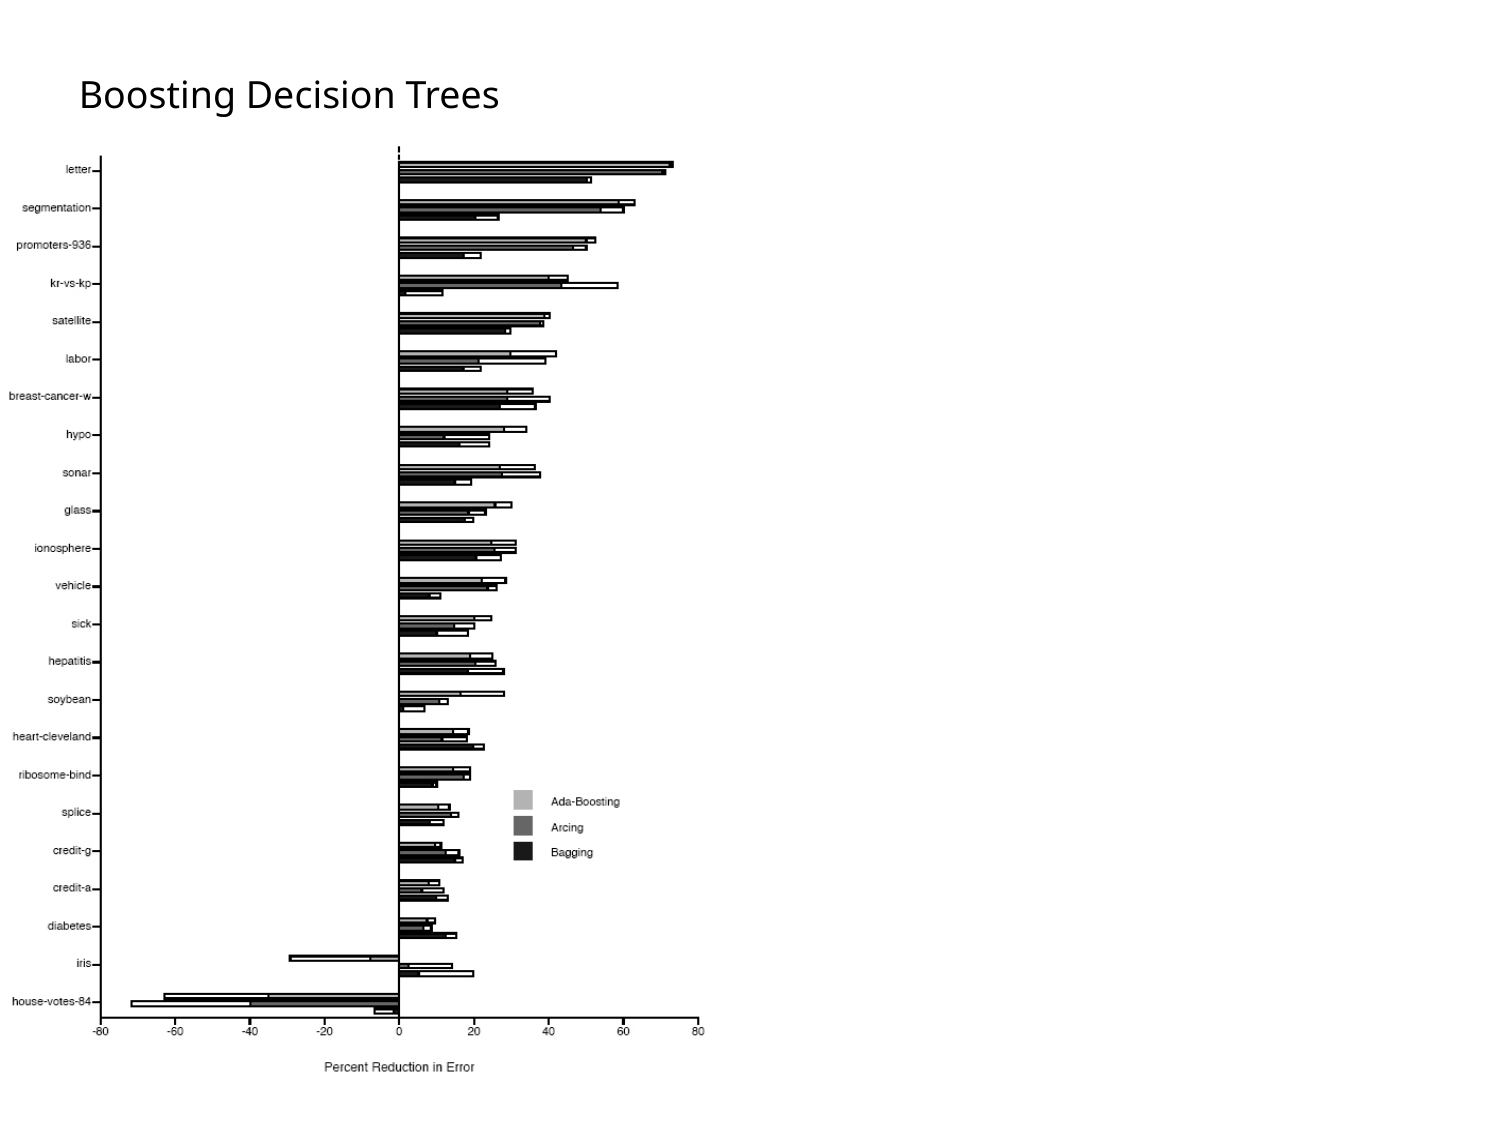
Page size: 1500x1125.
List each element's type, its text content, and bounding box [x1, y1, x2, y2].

text_box Boosting Decision Trees [63, 63, 516, 123]
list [0, 137, 763, 1085]
